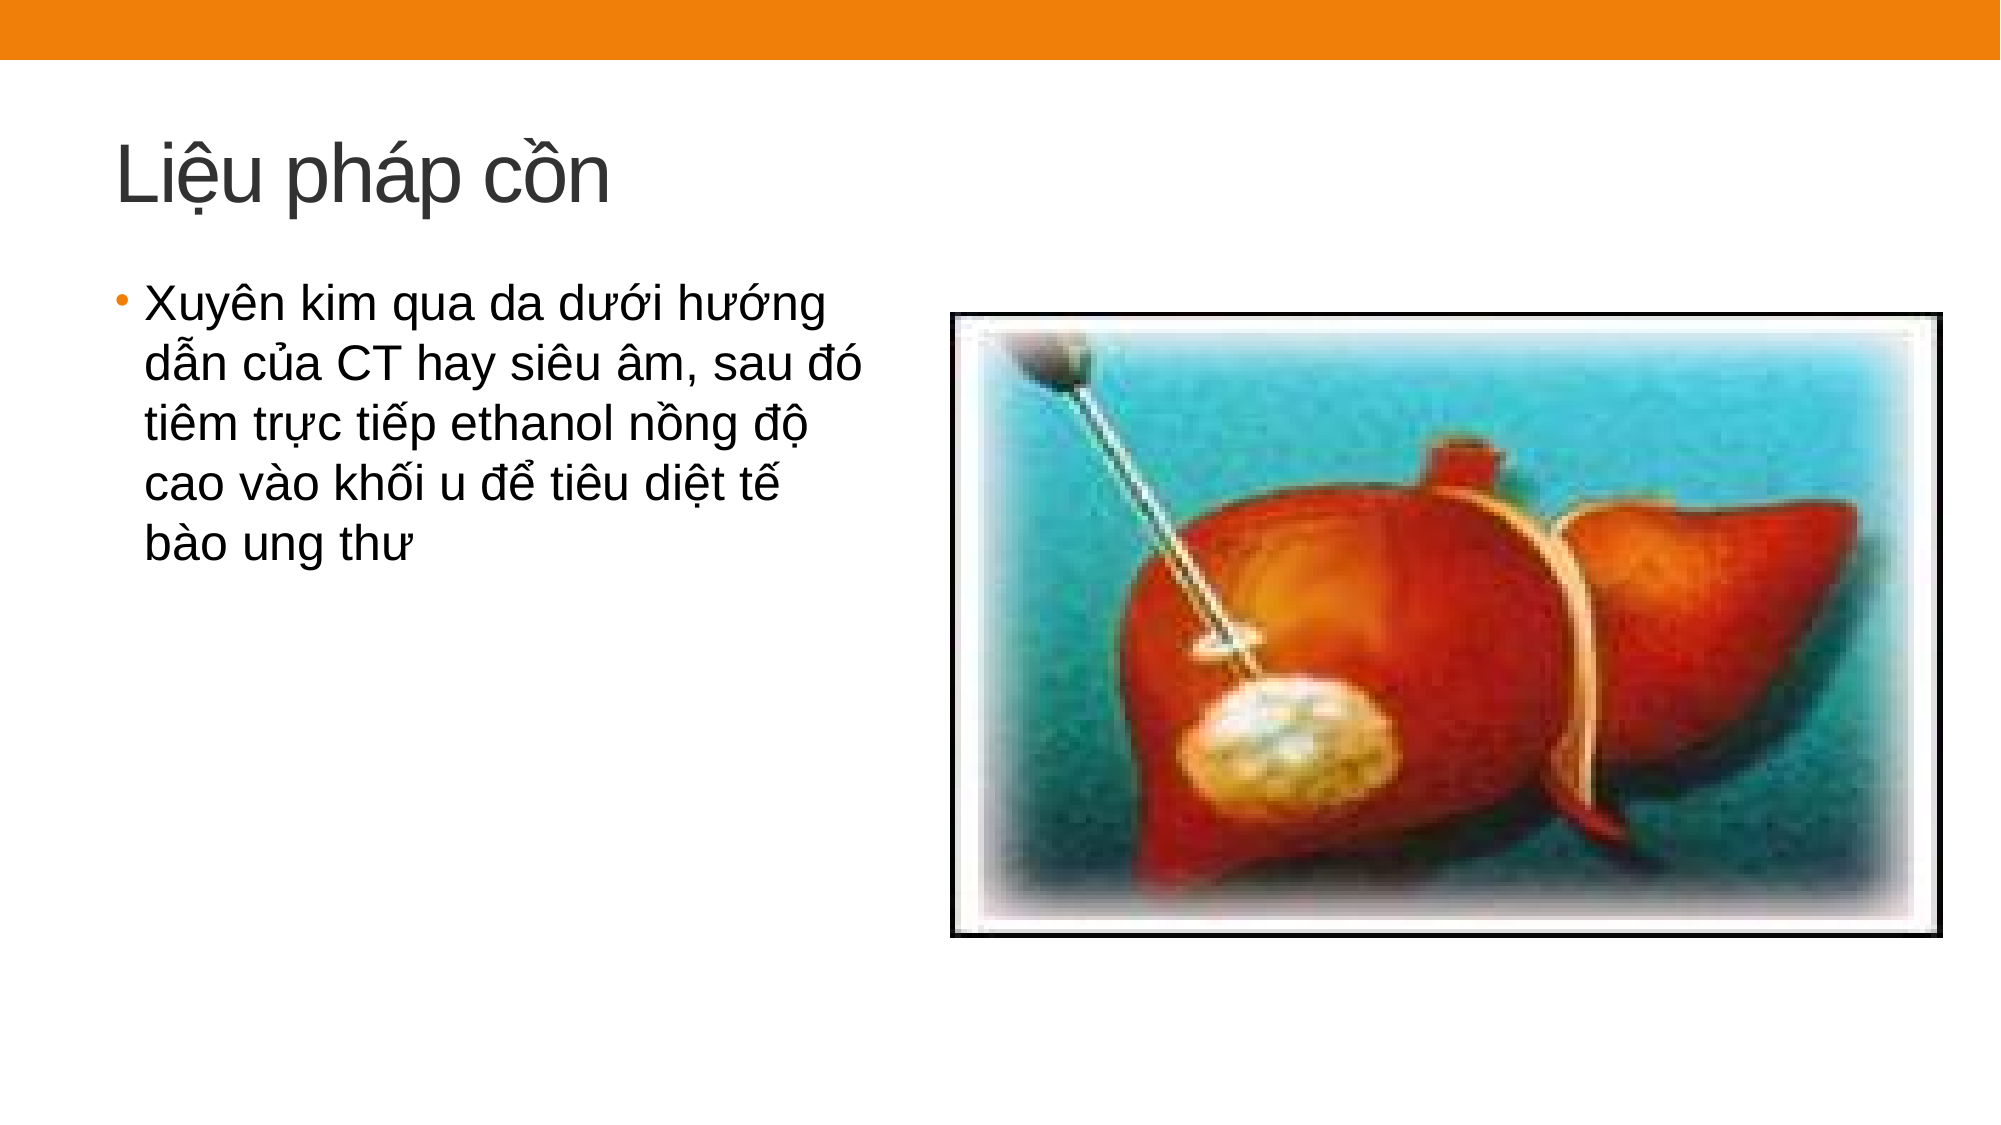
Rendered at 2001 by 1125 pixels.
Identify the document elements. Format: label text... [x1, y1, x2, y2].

list Xuyên kim qua da dưới hướng dẫn của CT hay siêu âm, sau đó tiêm trực tiếp ethanol nồng độ cao vào khối u để tiêu diệt tế bào ung thư [99, 262, 884, 1061]
title Liệu pháp cồn [99, 87, 1900, 250]
picture [949, 312, 1943, 938]
